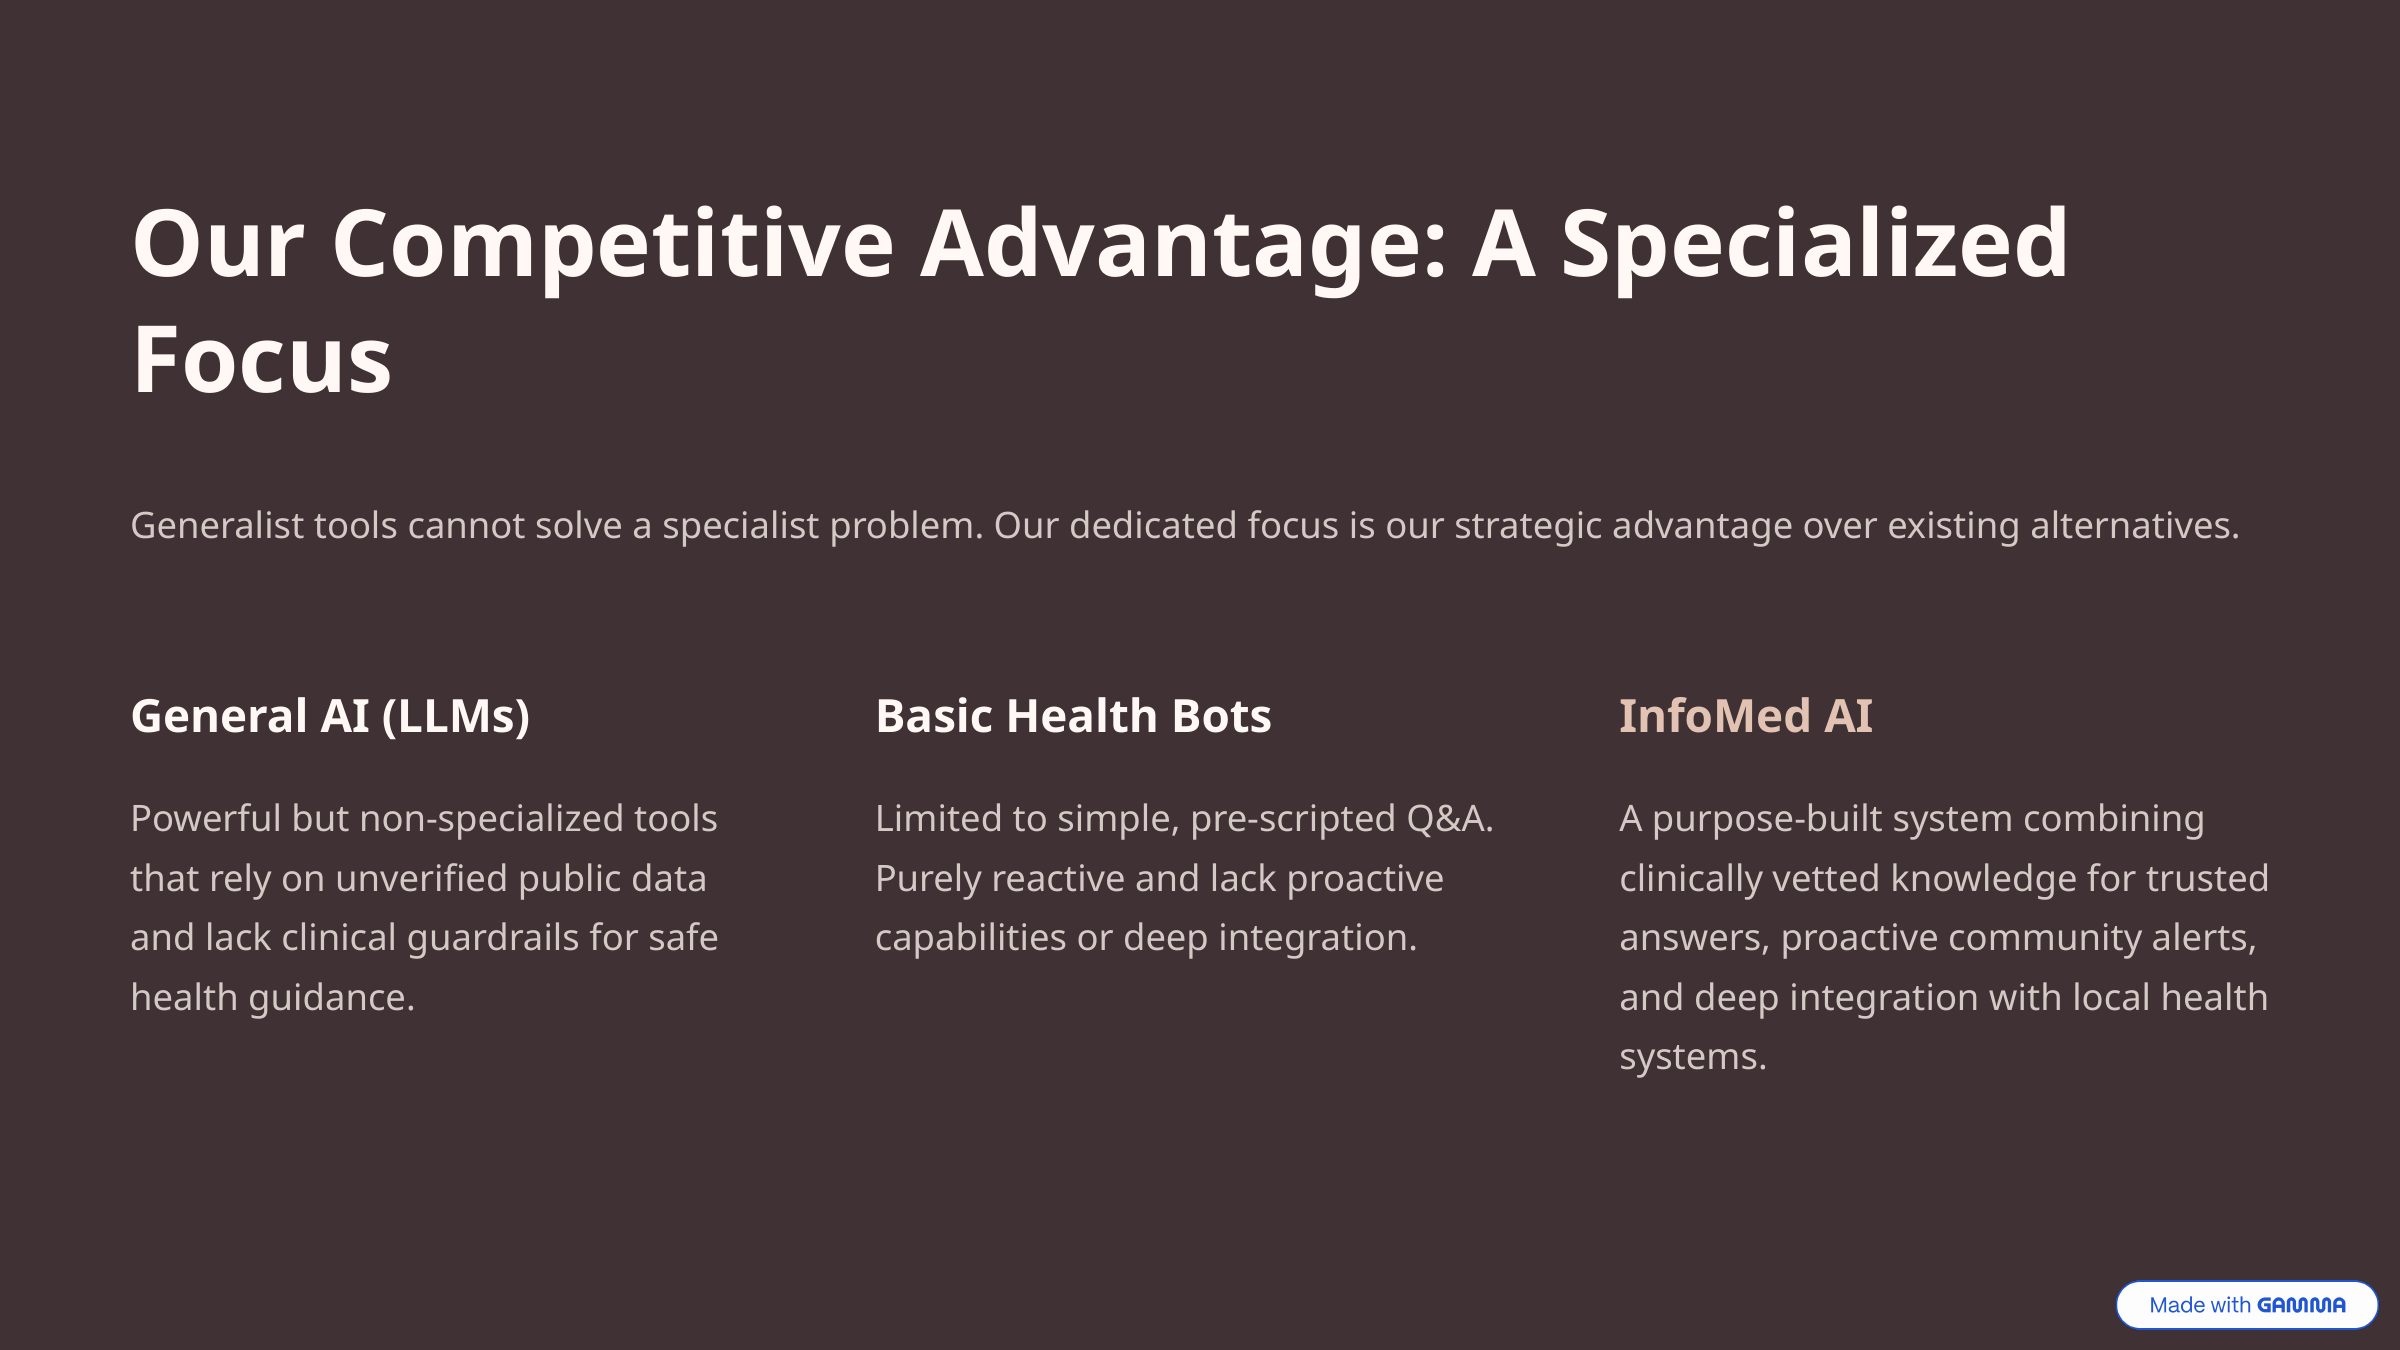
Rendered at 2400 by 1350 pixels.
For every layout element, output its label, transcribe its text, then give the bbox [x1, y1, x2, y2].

text_box General AI (LLMs) [130, 684, 596, 743]
text_box InfoMed AI [1619, 684, 2085, 743]
text_box Powerful but non-specialized tools that rely on unverified public data and lack clinical guardrails for safe health guidance. [130, 779, 783, 1018]
text_box A purpose-built system combining clinically vetted knowledge for trusted answers, proactive community alerts, and deep integration with local health systems. [1619, 779, 2272, 1137]
text_box Limited to simple, pre-scripted Q&A. Purely reactive and lack proactive capabilities or deep integration. [874, 779, 1528, 1018]
picture [2106, 1271, 2389, 1339]
text_box Generalist tools cannot solve a specialist problem. Our dedicated focus is our strategic advantage over existing alternatives. [130, 486, 2270, 606]
text_box Our Competitive Advantage: A Specialized Focus [130, 179, 2270, 412]
text_box Basic Health Bots [874, 684, 1340, 743]
